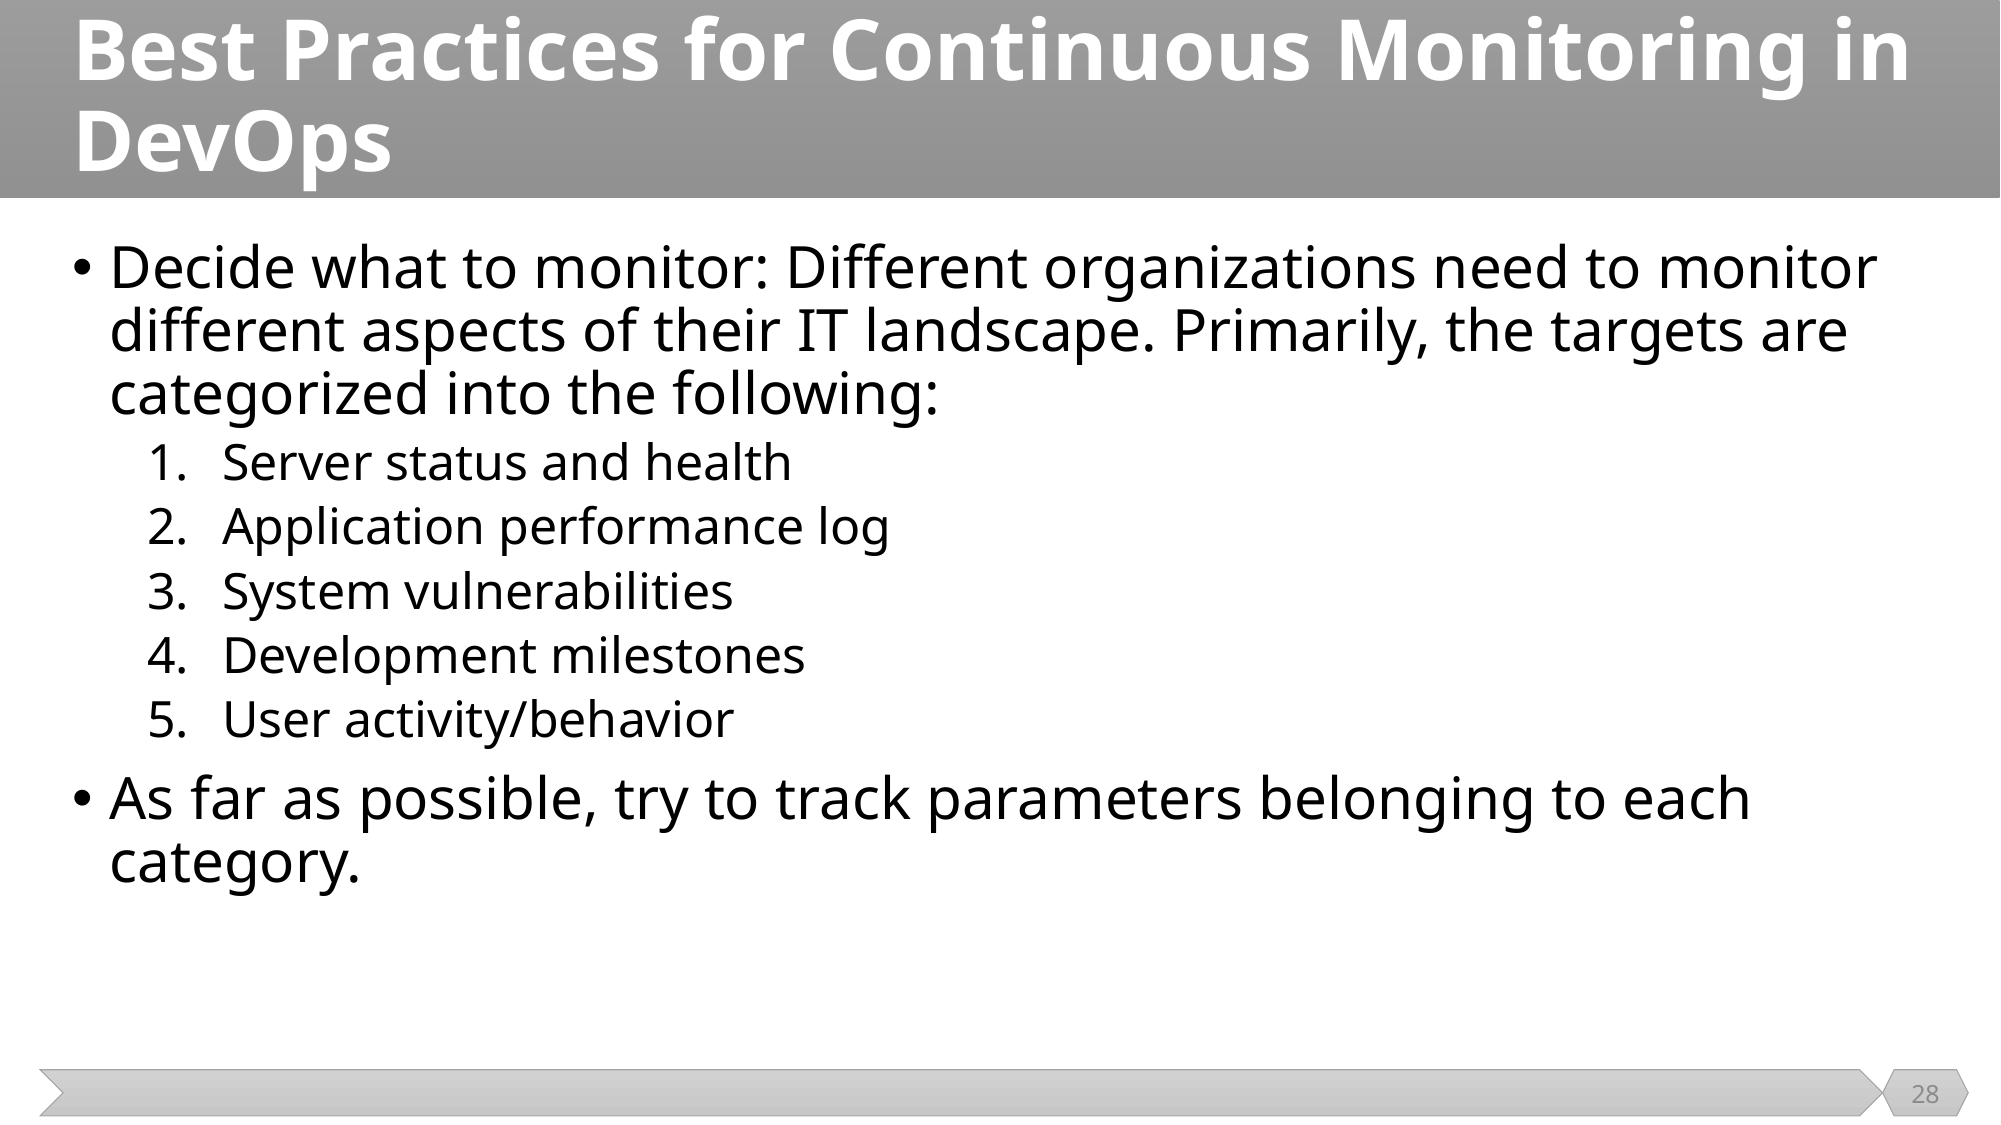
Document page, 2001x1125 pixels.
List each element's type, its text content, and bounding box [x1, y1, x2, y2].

list Decide what to monitor: Different organizations need to monitor different aspects of their IT landscape. Primarily, the targets are categorized into the following: Server status and health Application performance log System vulnerabilities Development milestones User activity/behavior As far as possible, try to track parameters belonging to each category. [56, 230, 1969, 1010]
title Best Practices for Continuous Monitoring in DevOps [56, 0, 1969, 199]
slide_number 28 [1882, 1065, 1969, 1125]
